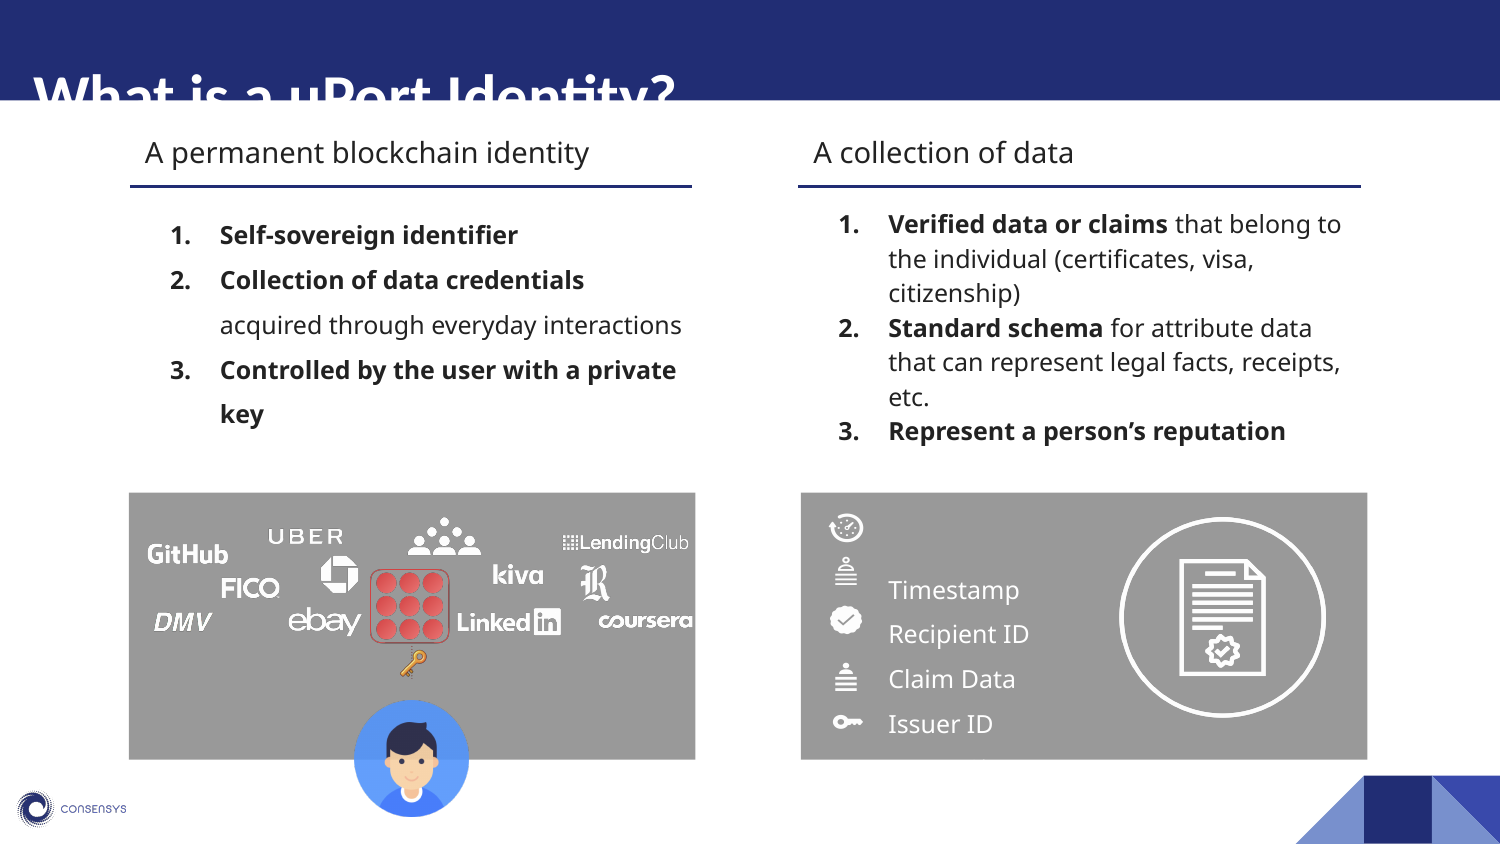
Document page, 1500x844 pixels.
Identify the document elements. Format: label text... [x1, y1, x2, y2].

picture [833, 555, 860, 588]
picture [16, 789, 126, 829]
text_box A permanent blockchain identity Self-sovereign identifier Collection of data credentials acquired through everyday interactions Controlled by the user with a private key [129, 114, 702, 449]
text_box [128, 492, 696, 522]
text_box A collection of data Verified data or claims that belong to the individual (certificates, visa, citizenship) Standard schema for attribute data that can represent legal facts, receipts, etc. Represent a person’s reputation Timestamp Recipient ID Claim Data Issuer ID Issuer Signature [798, 114, 1371, 437]
text_box [128, 681, 696, 760]
title What is a uPort Identity? [18, 3, 1482, 104]
picture [1102, 517, 1343, 720]
picture [354, 700, 469, 818]
picture [827, 706, 869, 735]
picture [825, 603, 867, 635]
picture [825, 511, 867, 544]
text_box [800, 492, 1368, 760]
picture [833, 661, 860, 694]
picture [129, 517, 693, 680]
